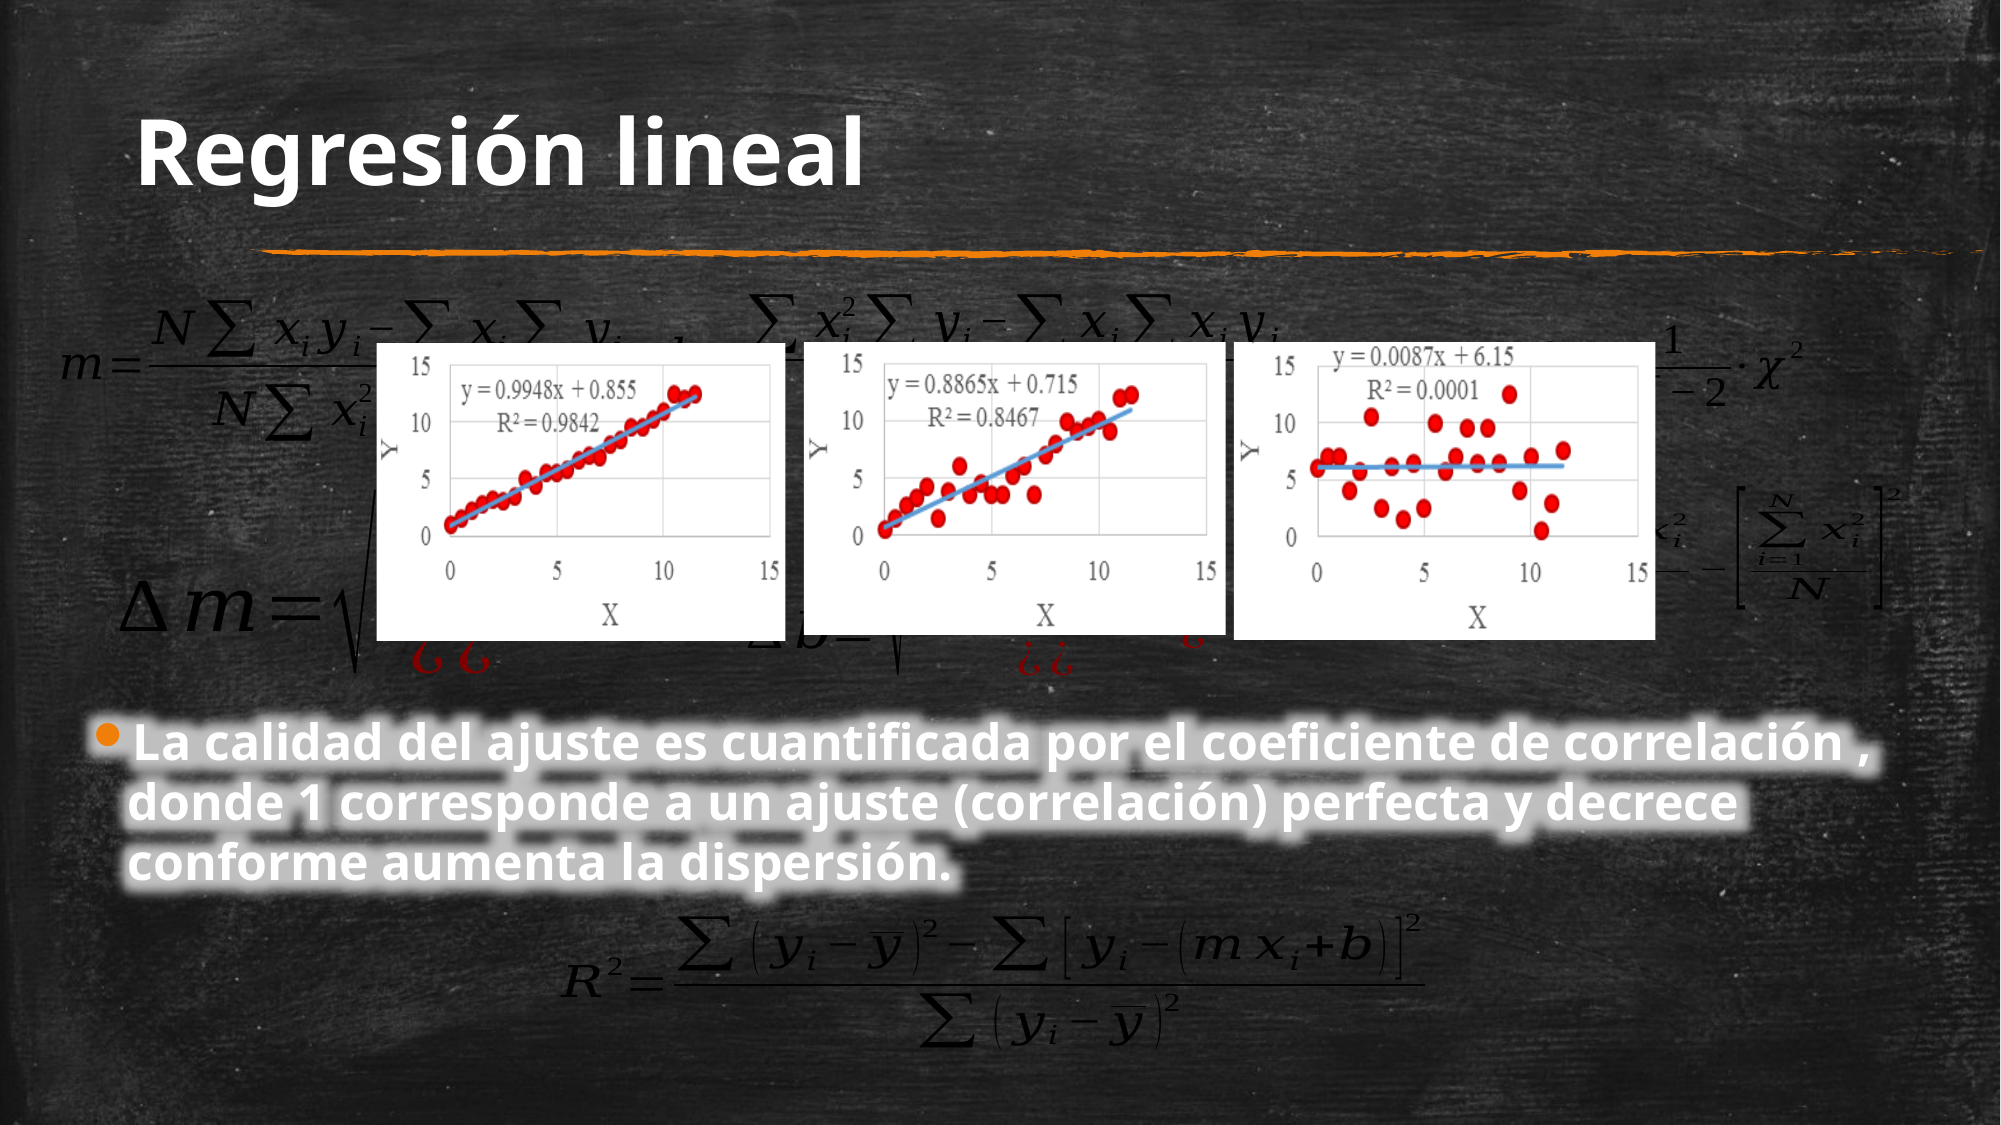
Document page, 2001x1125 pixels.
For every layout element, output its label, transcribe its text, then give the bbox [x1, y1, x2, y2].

title Regresión lineal [118, 45, 1619, 213]
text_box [332, 328, 1656, 659]
